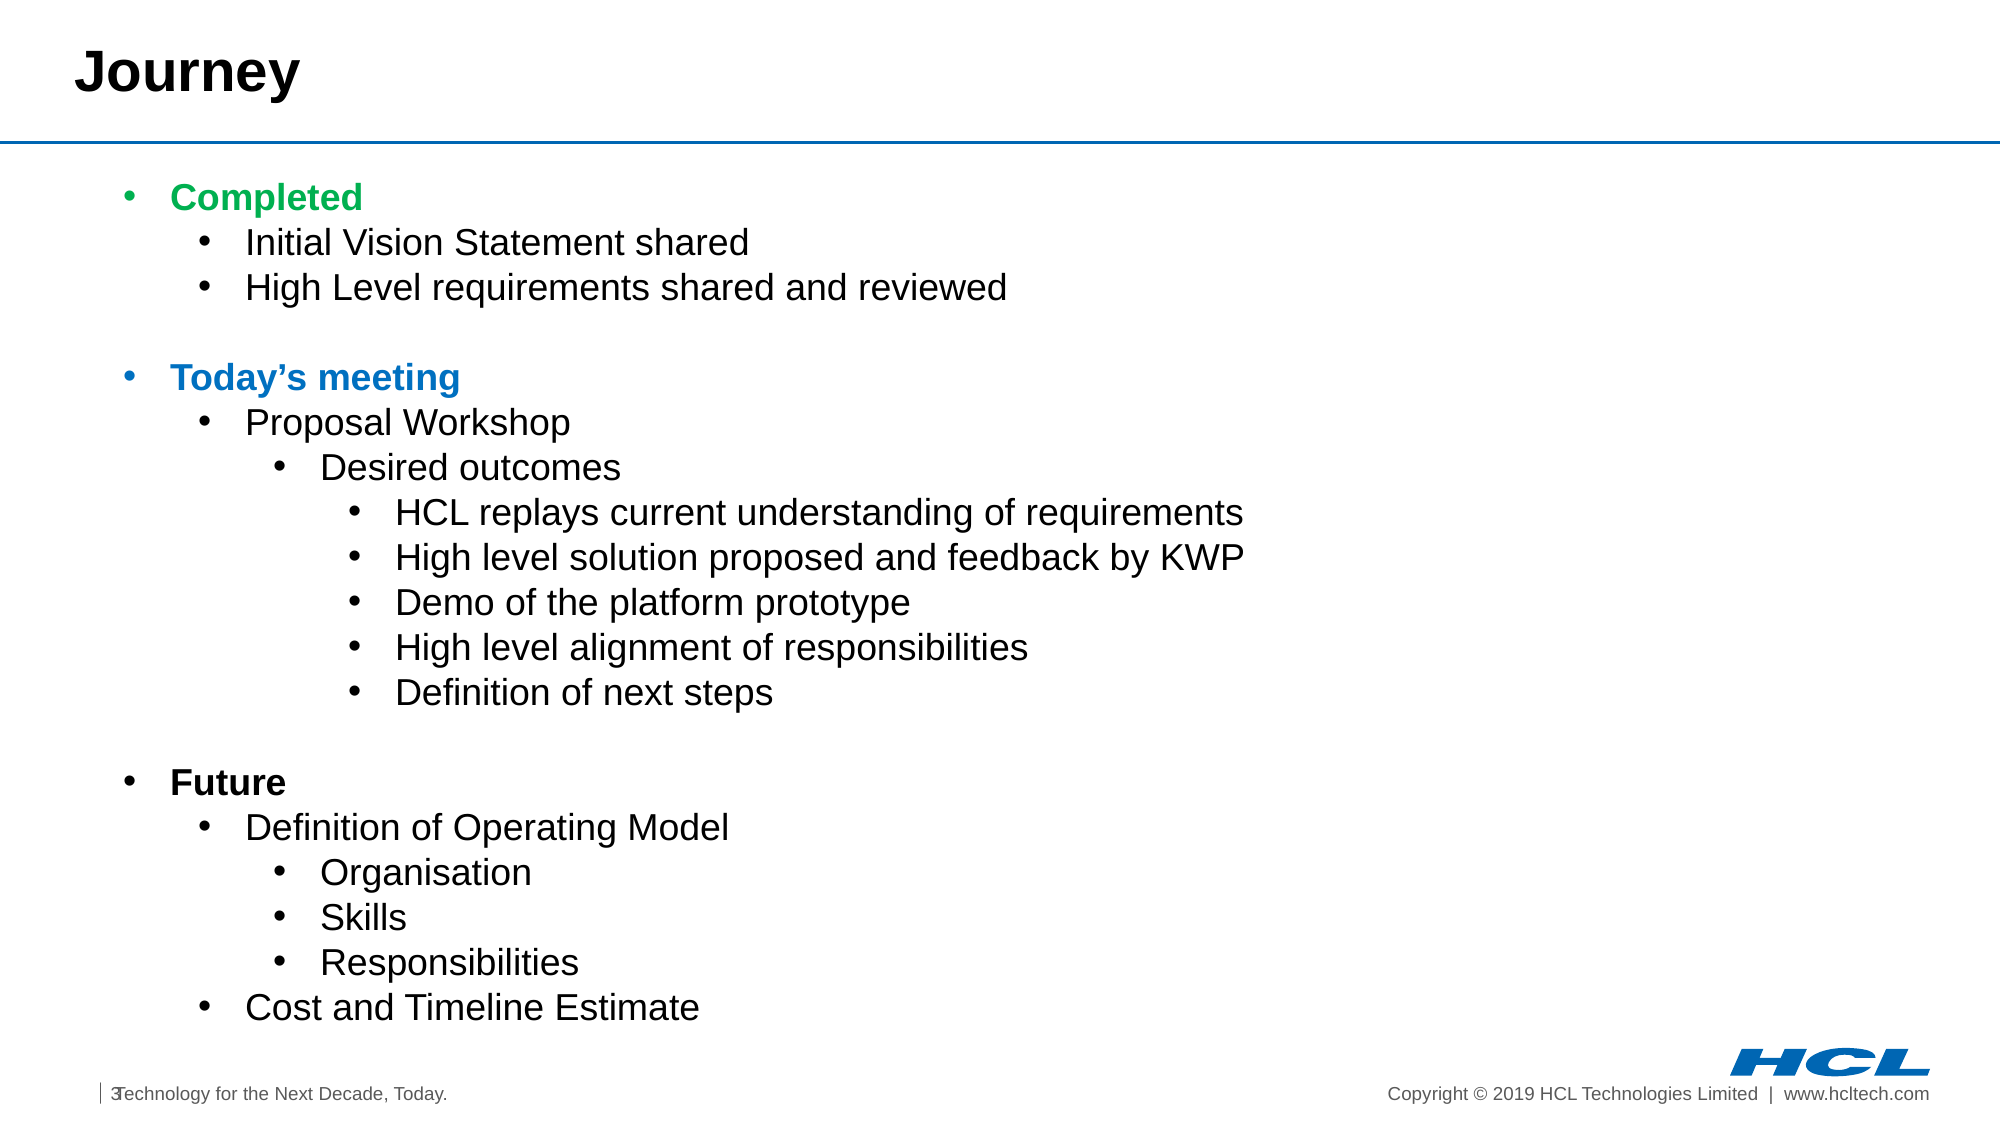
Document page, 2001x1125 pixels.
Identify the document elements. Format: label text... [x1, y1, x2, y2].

text_box Completed Initial Vision Statement shared High Level requirements shared and reviewed Today’s meeting Proposal Workshop Desired outcomes HCL replays current understanding of requirements High level solution proposed and feedback by KWP Demo of the platform prototype High level alignment of responsibilities Definition of next steps Future Definition of Operating Model Organisation Skills Responsibilities Cost and Timeline Estimate [108, 165, 1261, 1125]
title Journey [66, 9, 1934, 128]
